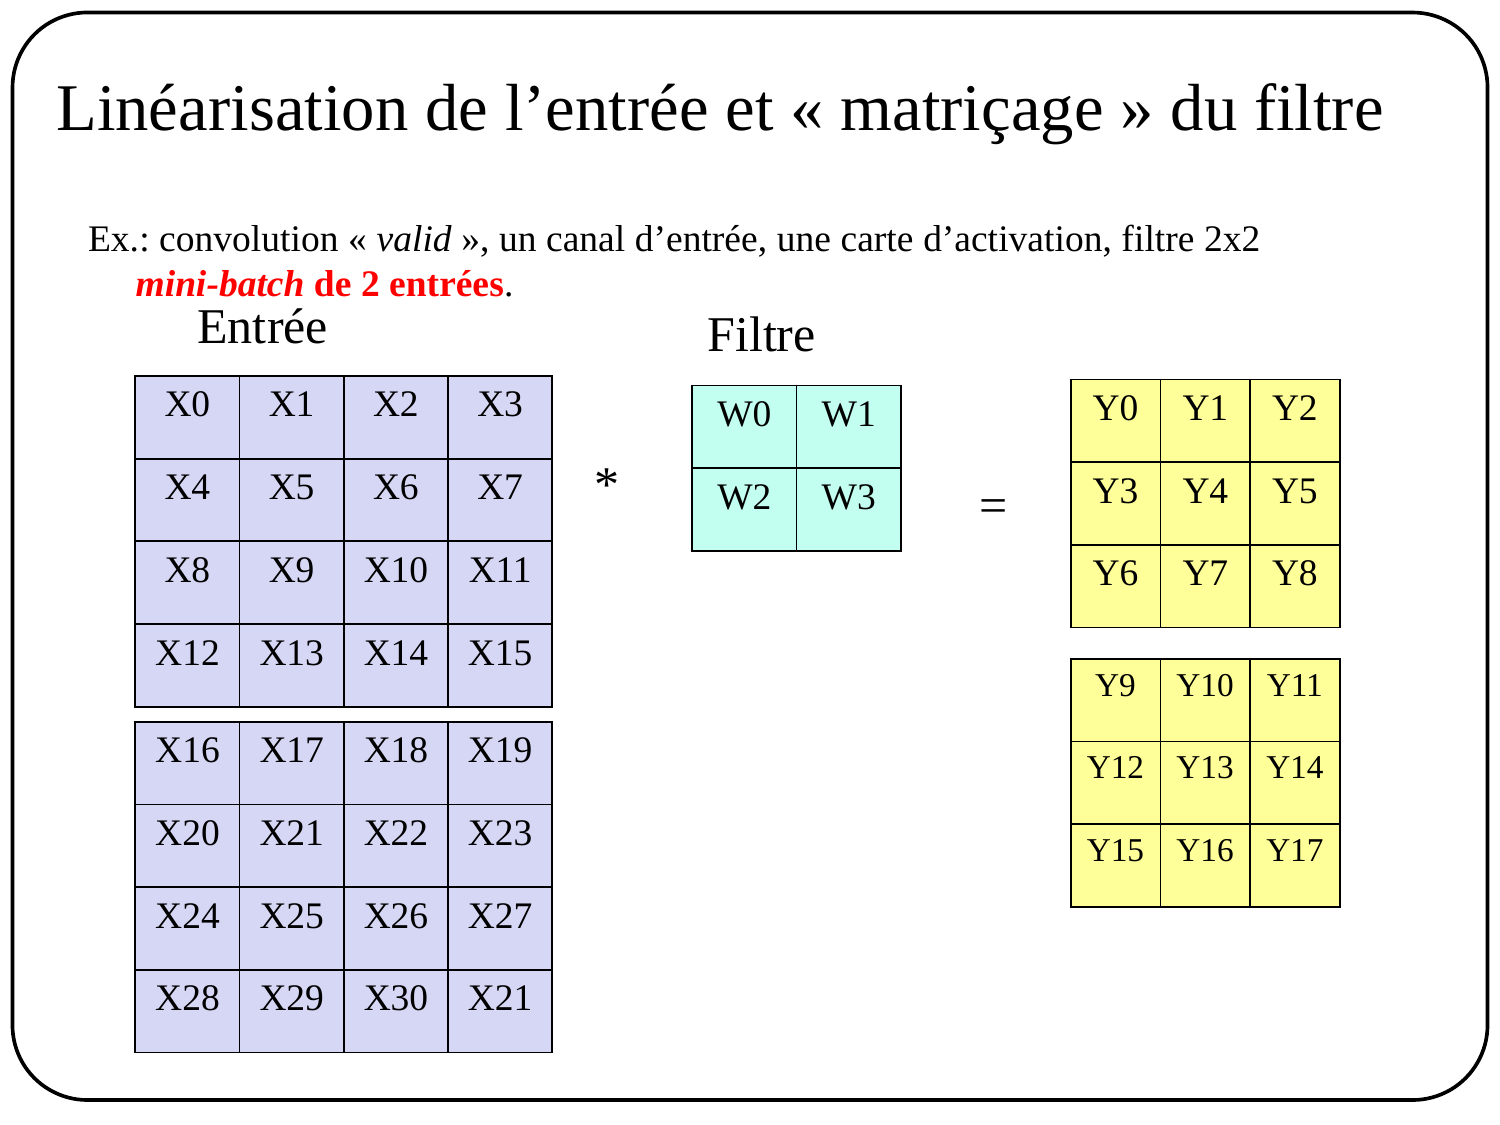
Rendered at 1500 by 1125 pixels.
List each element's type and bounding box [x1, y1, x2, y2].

table_header [1251, 660, 1339, 741]
table_cell [449, 805, 551, 886]
table_header [136, 377, 239, 458]
table_cell [797, 469, 900, 550]
table_header [240, 723, 343, 804]
text_box [73, 206, 1277, 369]
table_cell [1161, 546, 1249, 627]
table_cell [240, 888, 343, 969]
table_cell [345, 805, 447, 886]
table_cell [1072, 742, 1160, 823]
table_cell [240, 625, 343, 706]
table_cell [136, 625, 239, 706]
table_cell [1251, 463, 1339, 544]
table_cell [240, 460, 343, 540]
table_cell [136, 888, 239, 969]
table_cell [1161, 825, 1249, 906]
table_cell [1072, 463, 1160, 544]
table_header [1072, 660, 1160, 741]
table_cell [449, 625, 551, 706]
table_cell [1072, 546, 1160, 627]
table_header [345, 723, 447, 804]
table_cell [345, 888, 447, 969]
table_cell [345, 460, 447, 540]
table_header [1161, 660, 1249, 741]
table_cell [693, 469, 796, 550]
table_header [136, 723, 239, 804]
table_cell [136, 460, 239, 540]
table_header [693, 386, 796, 467]
table_cell [449, 888, 551, 969]
table_header [449, 377, 551, 458]
table_header [797, 386, 900, 467]
table_cell [1161, 742, 1249, 823]
table_cell [136, 542, 239, 623]
table_cell [136, 805, 239, 886]
table_header [449, 723, 551, 804]
table_header [240, 377, 343, 458]
table_cell [449, 542, 551, 623]
table_cell [449, 460, 551, 540]
table_header [345, 377, 447, 458]
table_cell [1161, 463, 1249, 544]
table_cell [1251, 825, 1339, 906]
table_cell [1251, 546, 1339, 627]
table_cell [1251, 742, 1339, 823]
table_cell [345, 625, 447, 706]
text_box [964, 465, 1023, 541]
table_cell [136, 971, 239, 1052]
table_cell [345, 542, 447, 623]
table_cell [240, 805, 343, 886]
table_cell [240, 971, 343, 1052]
table_cell [449, 971, 551, 1052]
title [41, 10, 1479, 198]
table_header [1251, 380, 1339, 461]
table_cell [240, 542, 343, 623]
table_header [1072, 380, 1160, 461]
text_box [580, 443, 635, 519]
table_cell [1072, 825, 1160, 906]
table_cell [345, 971, 447, 1052]
table_header [1161, 380, 1249, 461]
